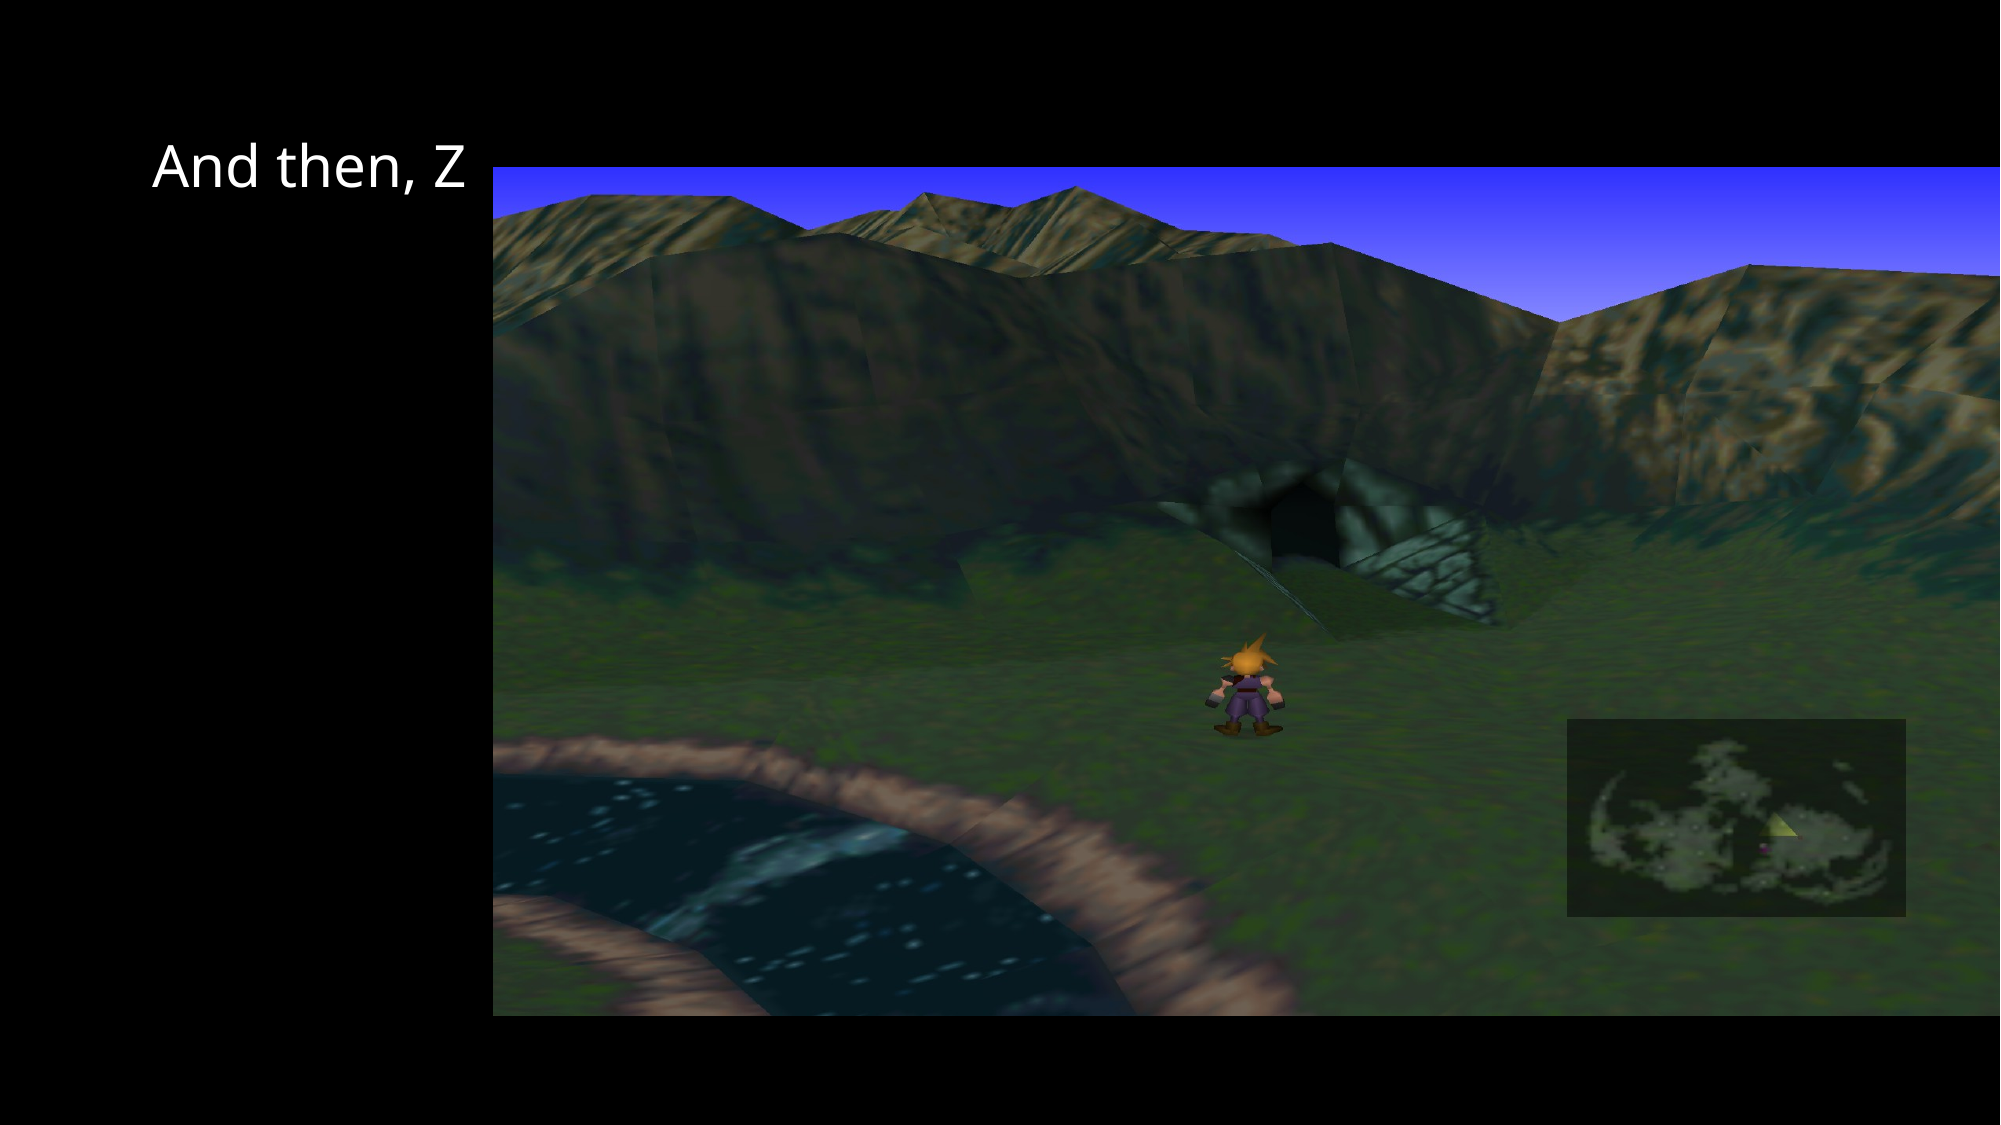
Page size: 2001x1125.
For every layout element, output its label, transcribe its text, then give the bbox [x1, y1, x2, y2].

picture [493, 167, 2000, 1016]
title And then, Z [137, 59, 1863, 278]
